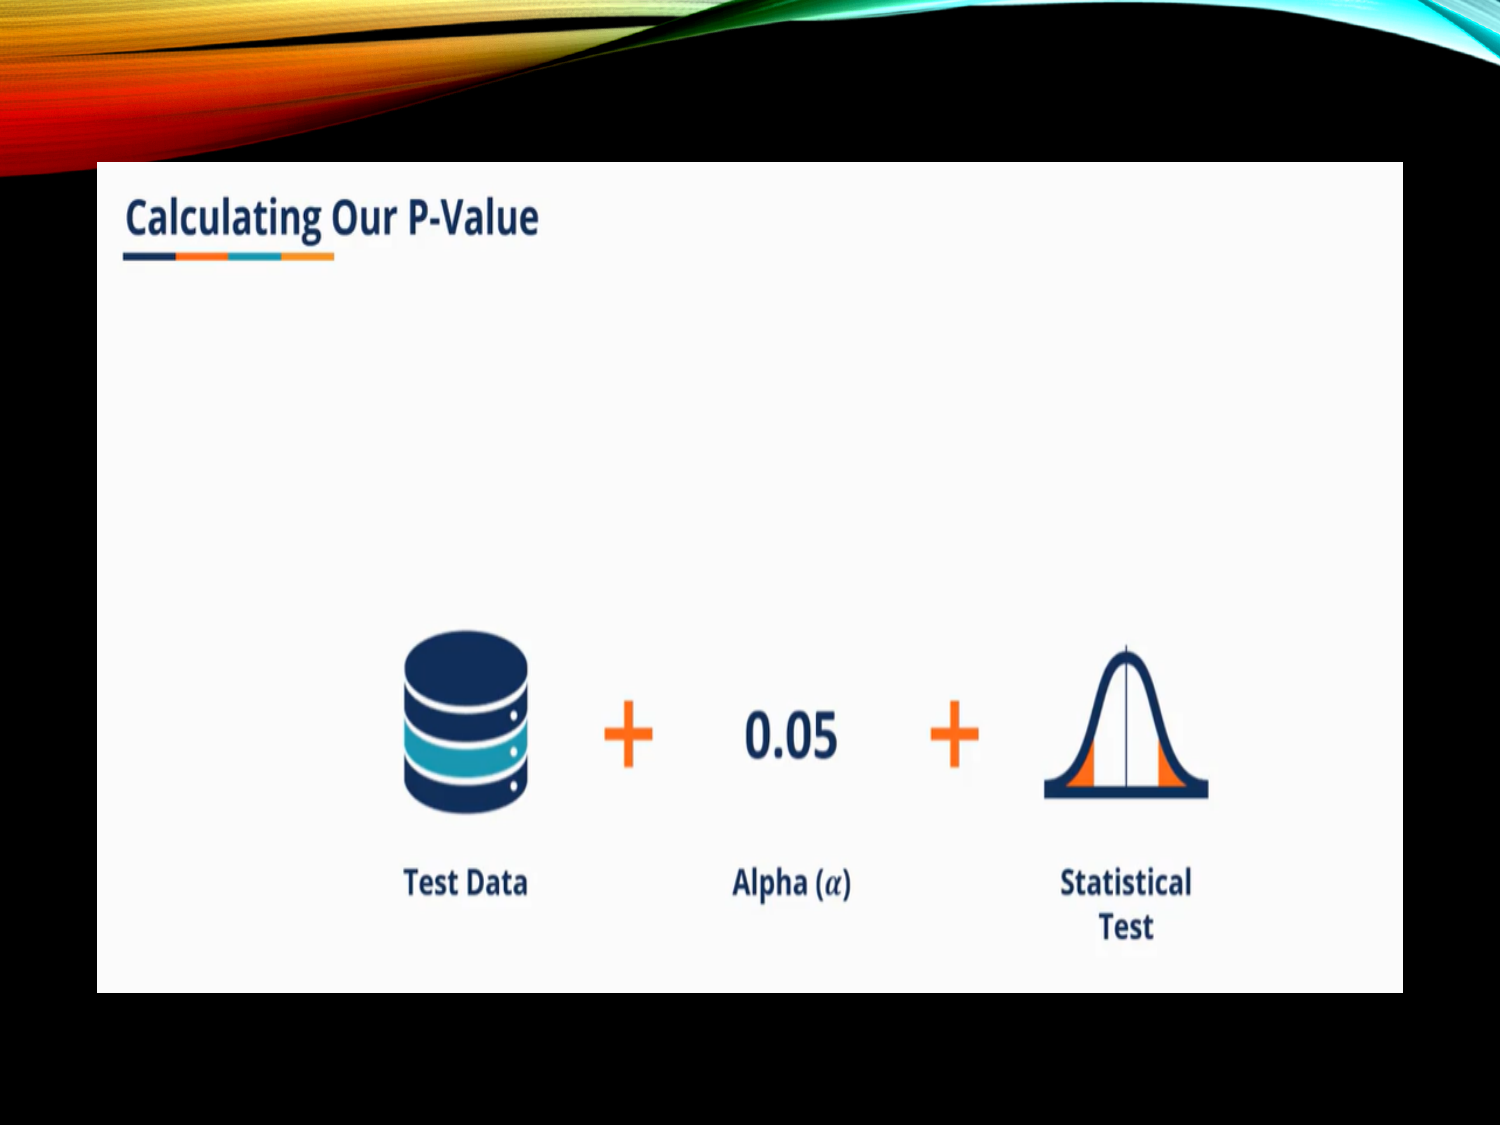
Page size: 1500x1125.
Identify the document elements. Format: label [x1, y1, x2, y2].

picture [0, 0, 1500, 178]
list [97, 162, 1403, 993]
